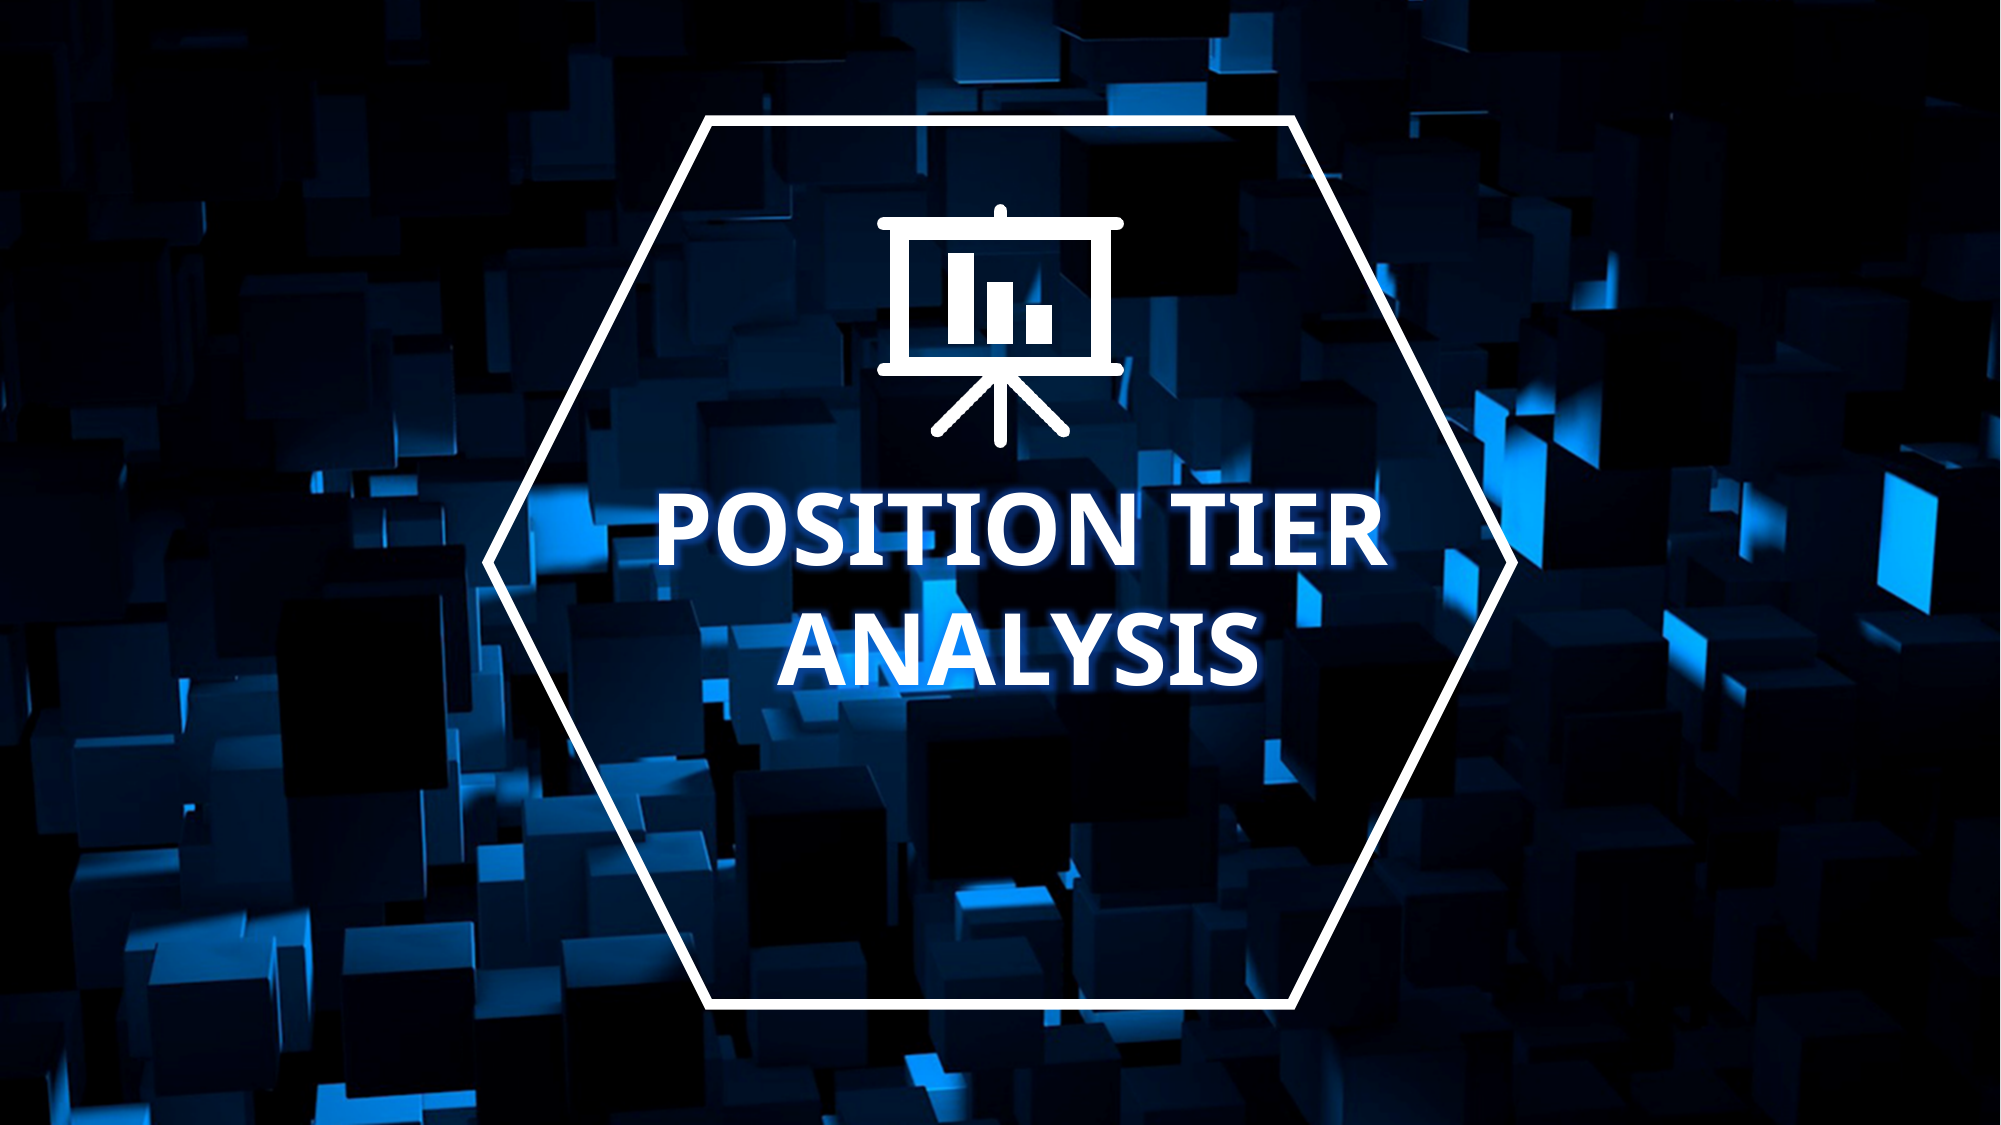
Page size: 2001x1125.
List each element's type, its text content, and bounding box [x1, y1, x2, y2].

text_box [486, 119, 1459, 694]
text_box [1490, 515, 1514, 610]
text_box [567, 724, 1433, 1006]
picture [0, 0, 2001, 1125]
text_box POSITION TIER ANALYSIS [558, 457, 1481, 713]
